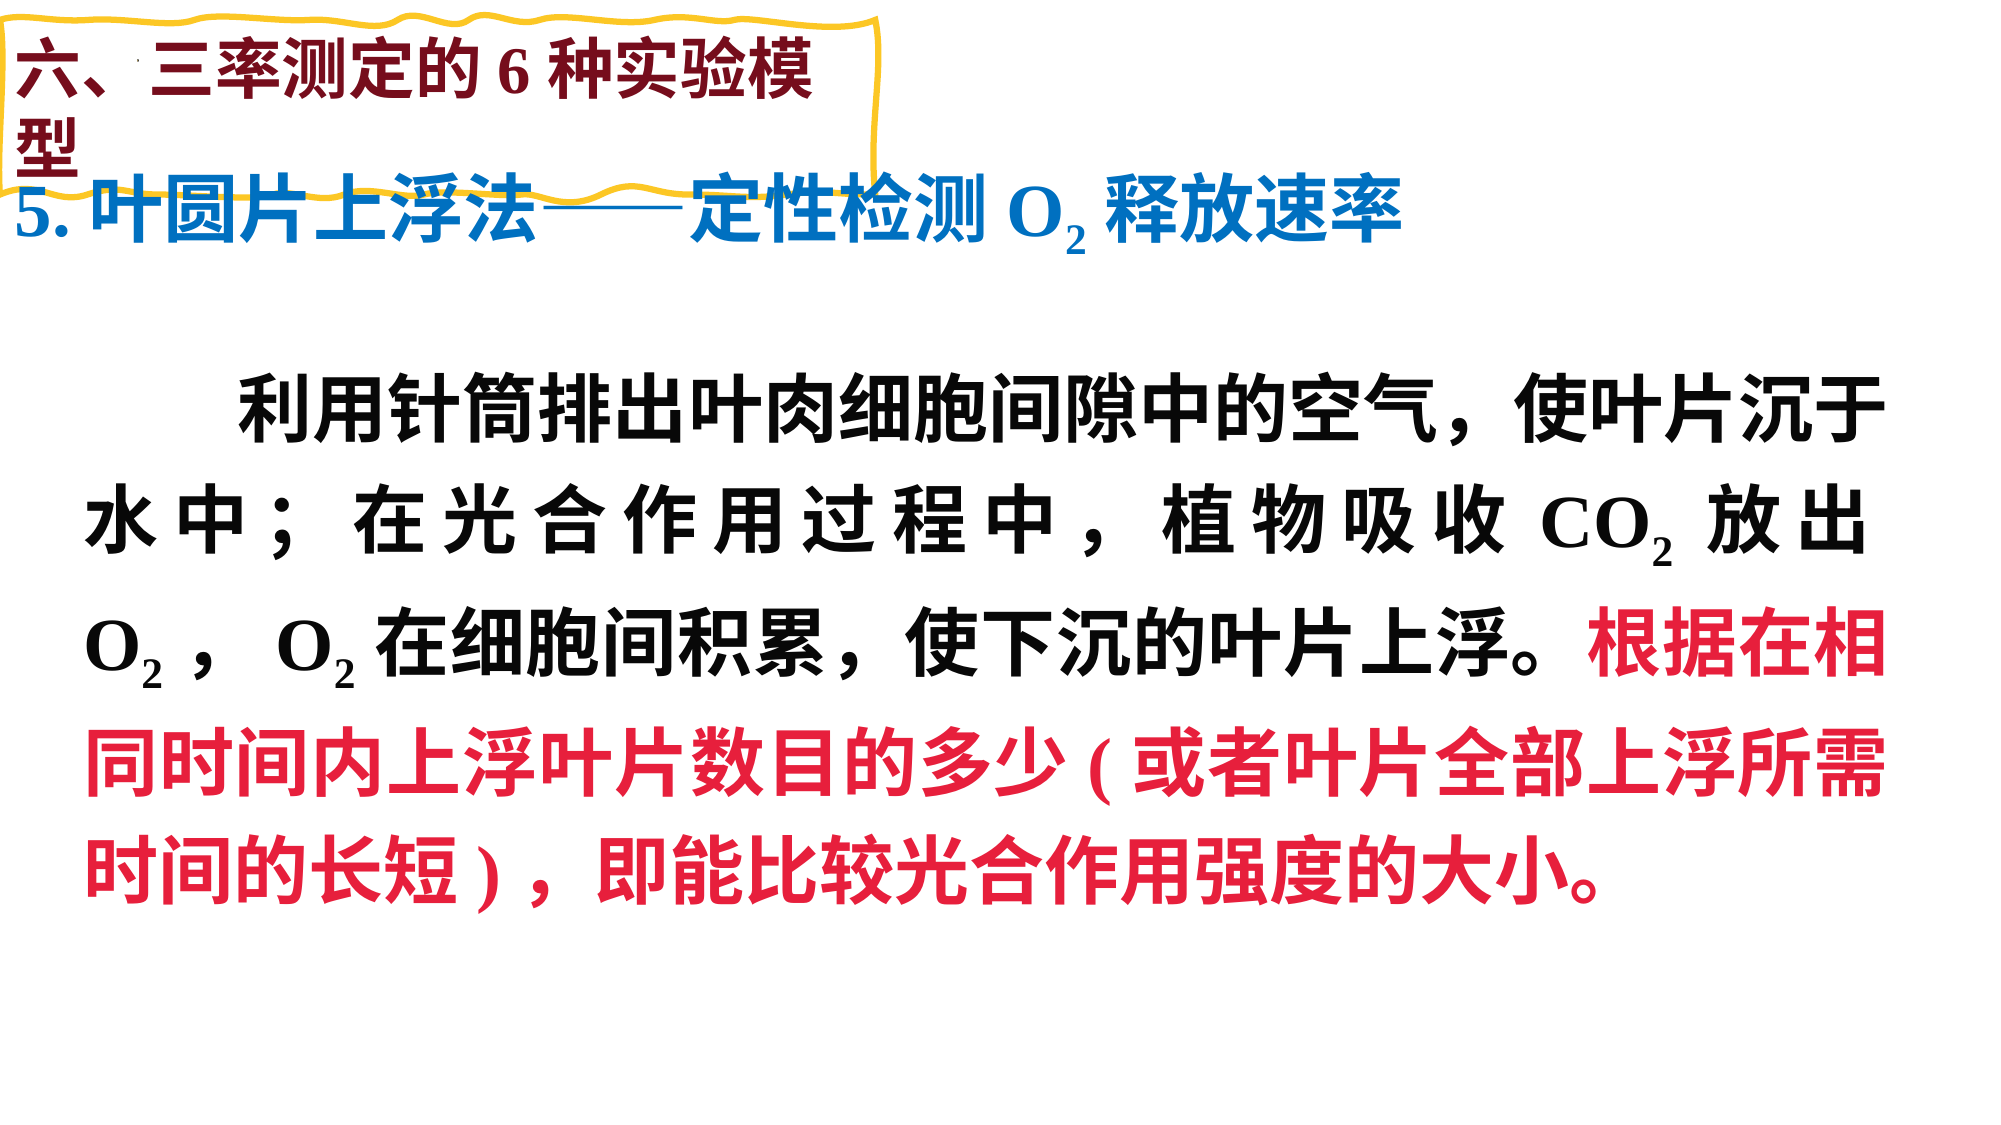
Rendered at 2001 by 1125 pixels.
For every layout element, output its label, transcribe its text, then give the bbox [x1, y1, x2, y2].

text_box 利用针筒排出叶肉细胞间隙中的空气，使叶片沉于水中；在光合作用过程中，植物吸收CO2放出O2，O2在细胞间积累，使下沉的叶片上浮。根据在相同时间内上浮叶片数目的多少(或者叶片全部上浮所需时间的长短)，即能比较光合作用强度的大小。 [68, 336, 1904, 921]
text_box 六、三率测定的6种实验模型 [0, 15, 879, 133]
text_box 5.叶圆片上浮法——定性检测O2释放速率 [0, 133, 1427, 271]
